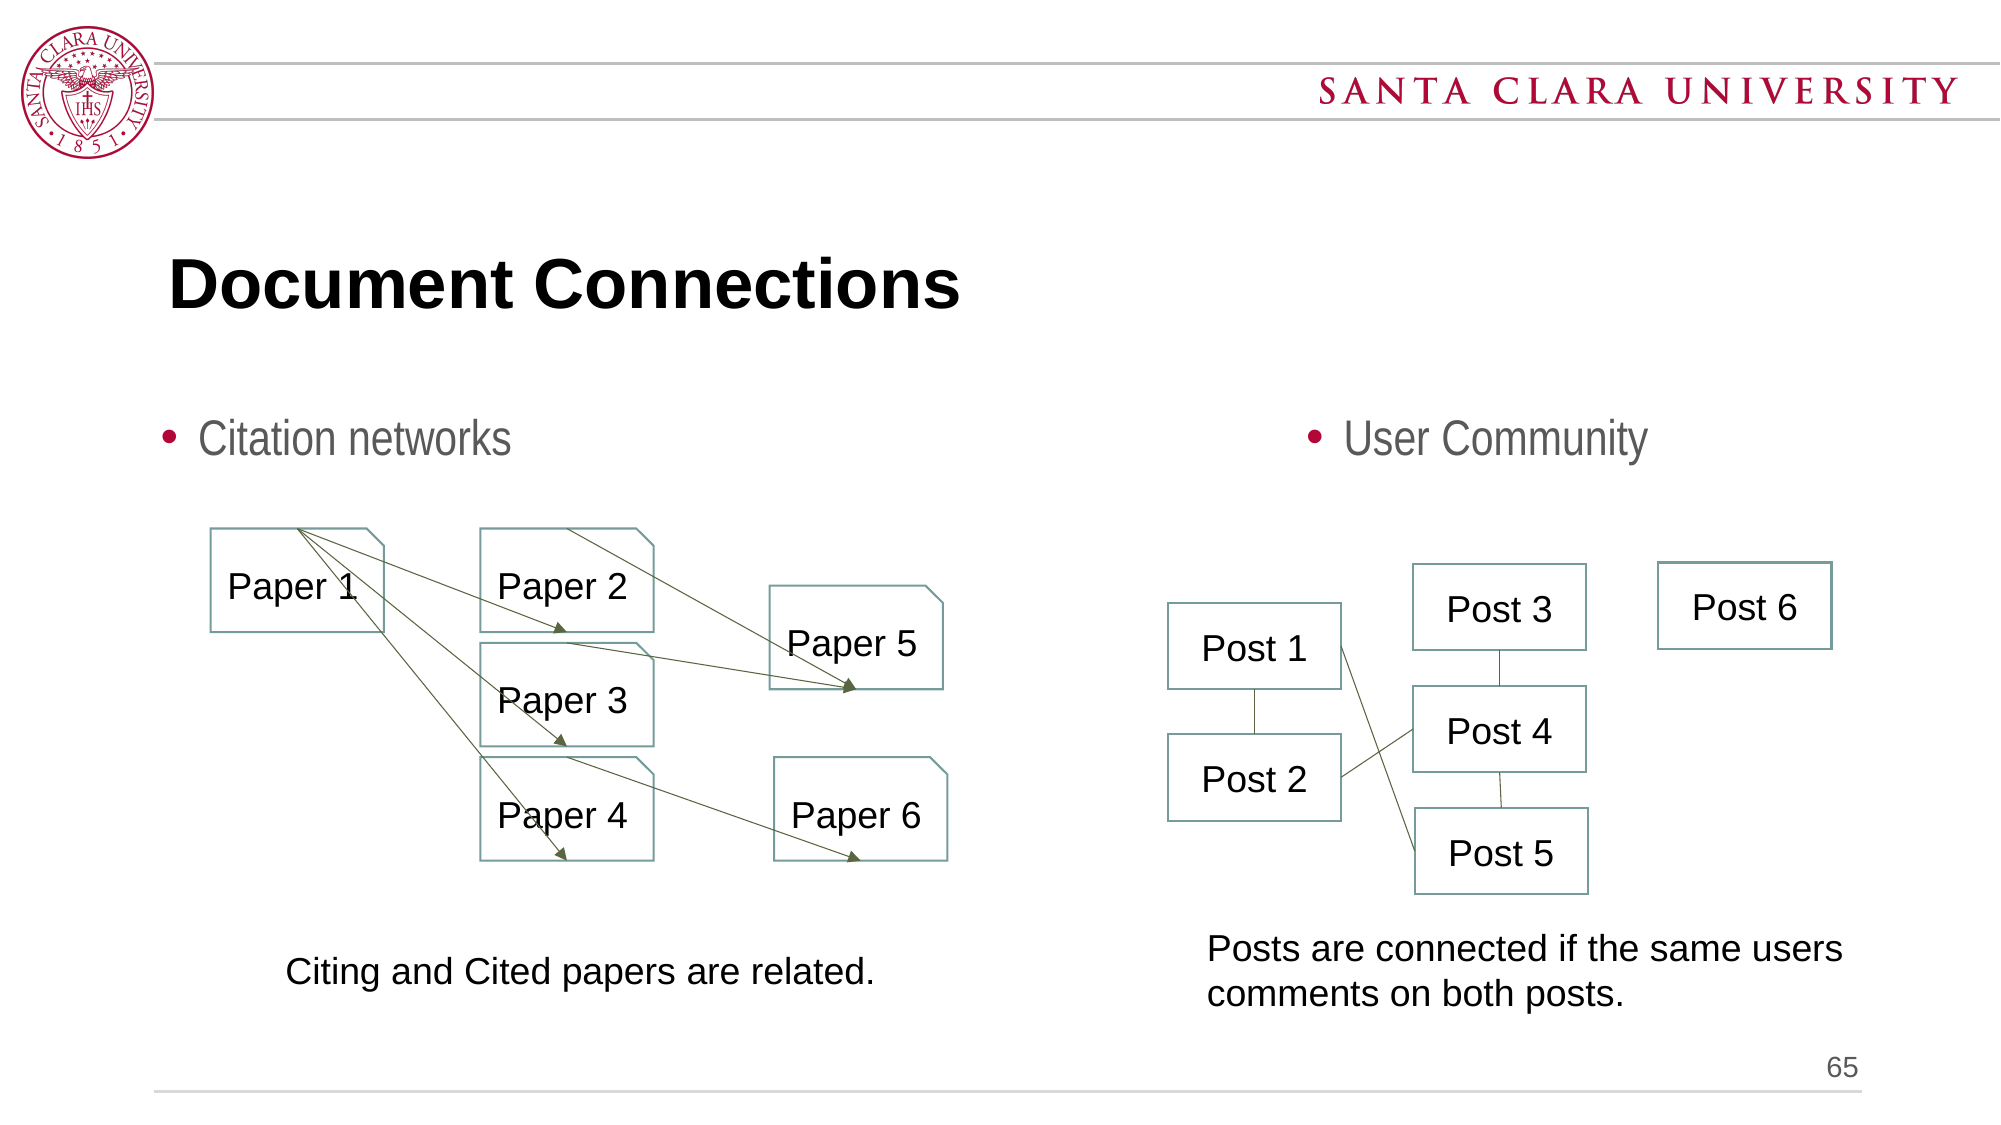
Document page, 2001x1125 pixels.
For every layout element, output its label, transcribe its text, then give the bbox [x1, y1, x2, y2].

list Citation networks [145, 404, 699, 486]
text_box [210, 528, 948, 861]
title Document Connections [153, 191, 1863, 380]
list 65 [1238, 1026, 1874, 1092]
text_box User Community [1291, 404, 1844, 486]
text_box Citing and Cited papers are related. [270, 939, 902, 999]
picture [1320, 77, 1958, 104]
text_box Posts are connected if the same users comments on both posts. [1192, 916, 1859, 1022]
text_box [1167, 562, 1832, 895]
picture [21, 26, 154, 159]
